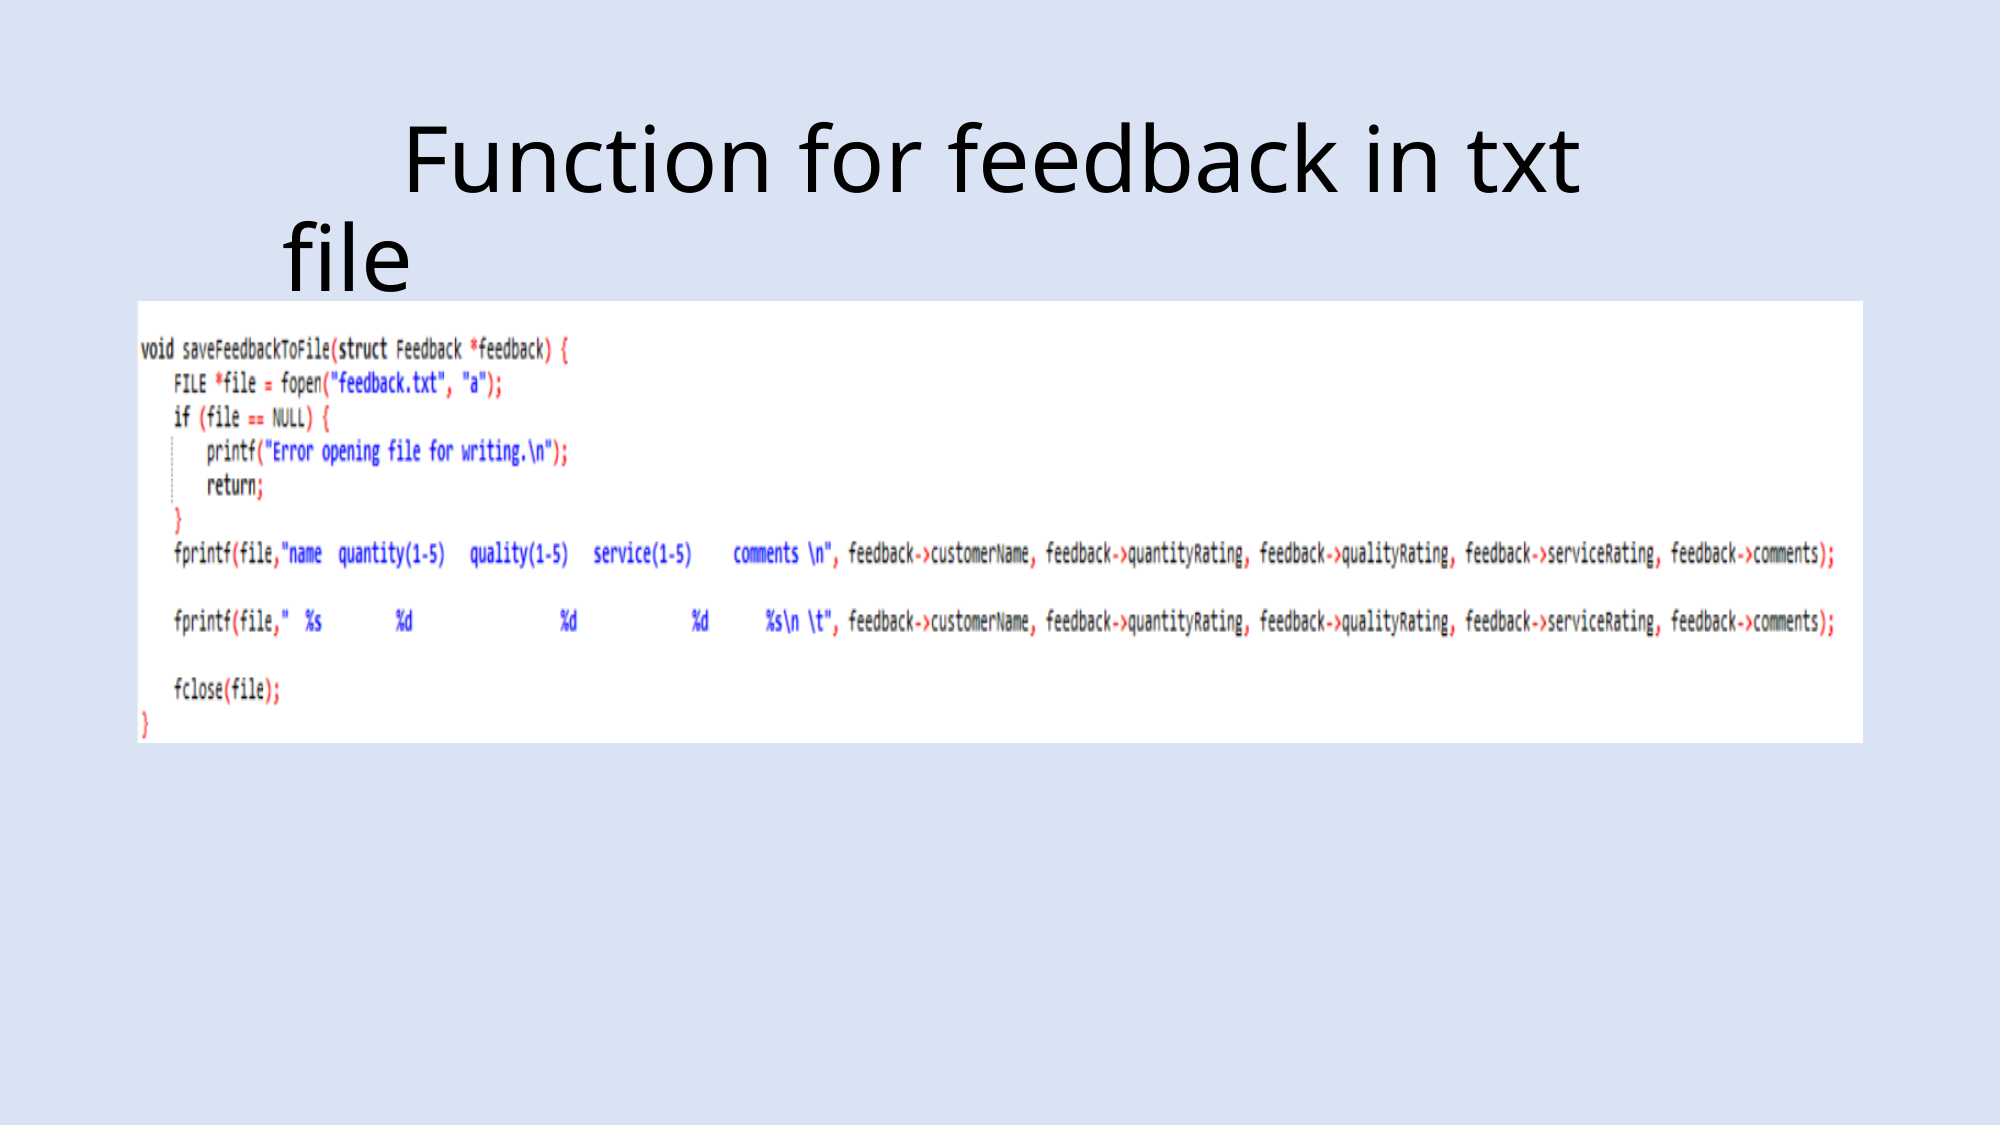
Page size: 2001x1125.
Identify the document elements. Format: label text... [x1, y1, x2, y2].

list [137, 301, 1863, 743]
title Function for feedback in txt file [267, 103, 1733, 301]
